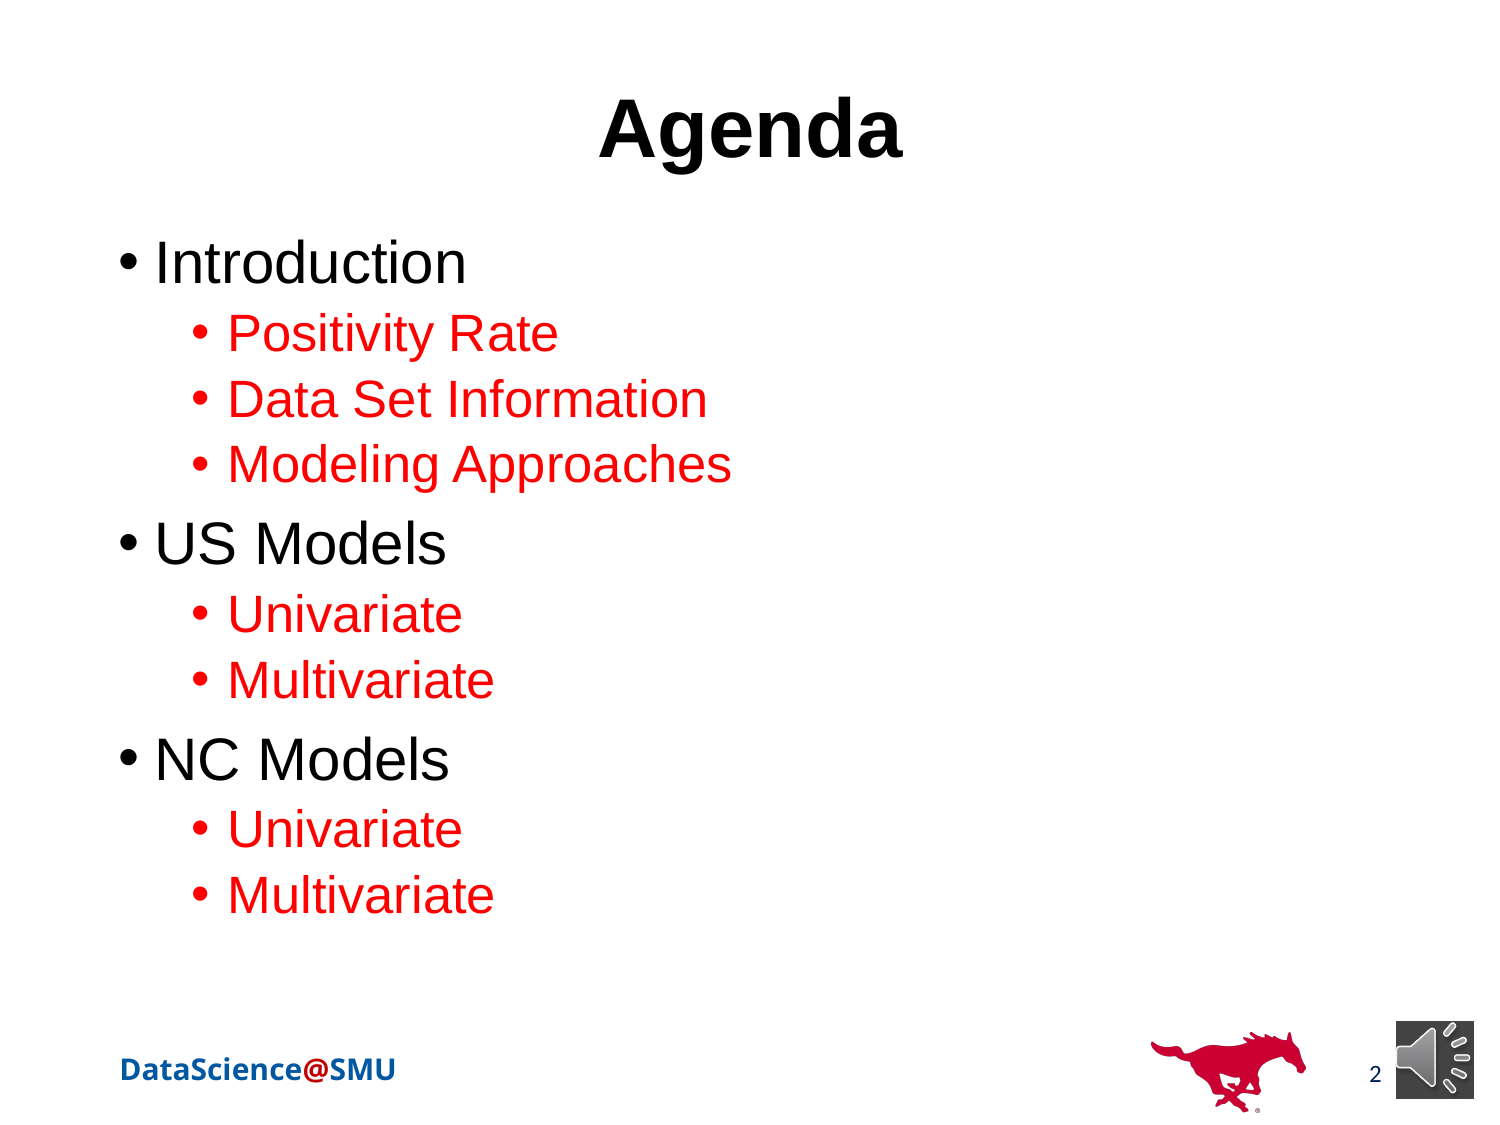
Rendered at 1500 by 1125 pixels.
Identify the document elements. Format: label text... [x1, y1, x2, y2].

picture [1394, 1019, 1475, 1100]
picture [1151, 1032, 1306, 1042]
title Agenda [103, 59, 1397, 201]
picture [1151, 1103, 1306, 1113]
slide_number 2 [1059, 1042, 1397, 1103]
list Introduction Positivity Rate Data Set Information Modeling Approaches US Models Univariate Multivariate NC Models Univariate Multivariate [103, 224, 1397, 939]
